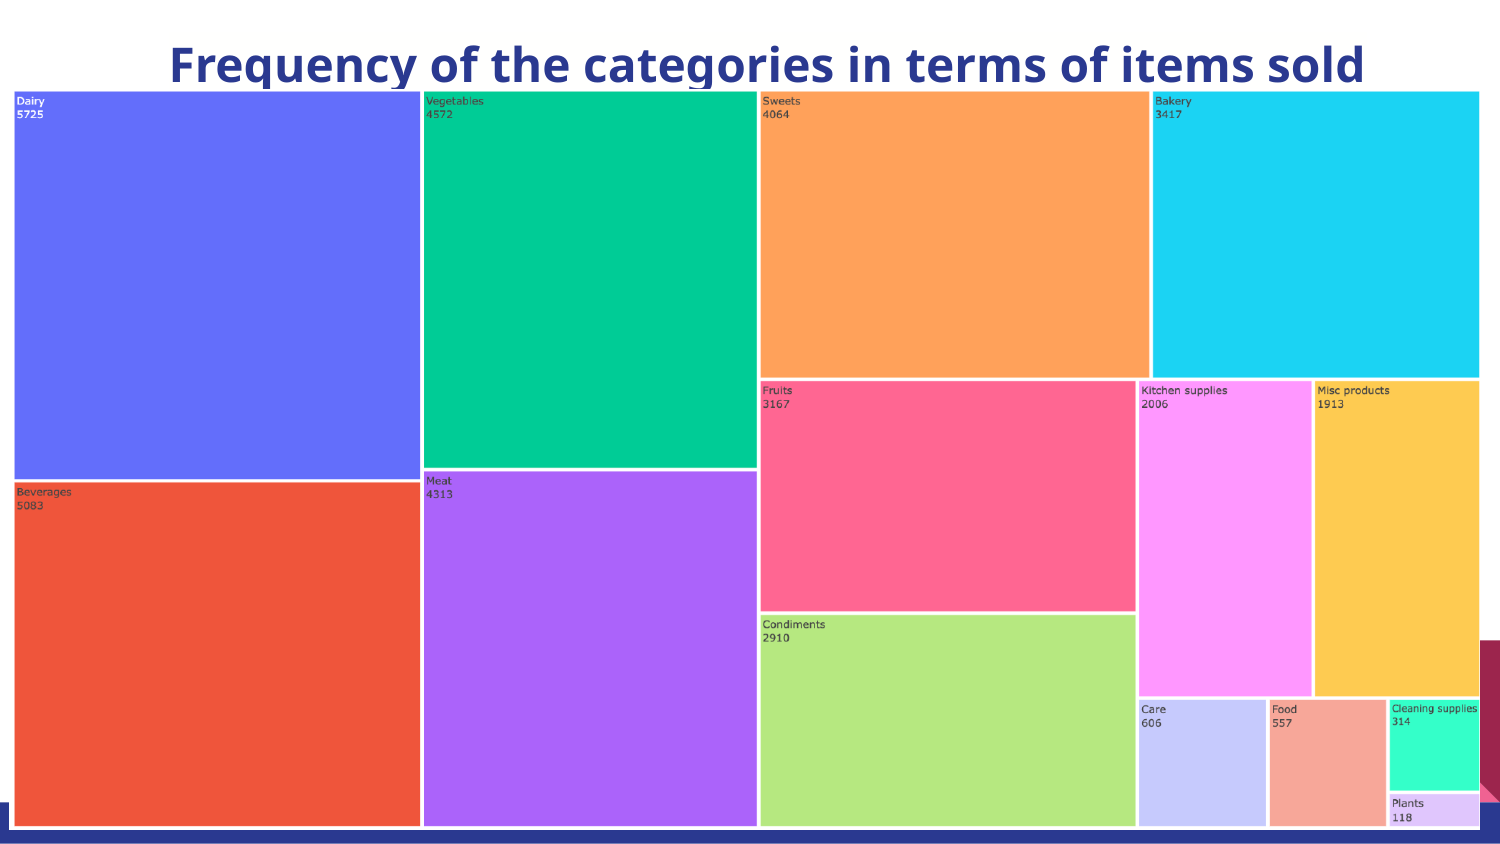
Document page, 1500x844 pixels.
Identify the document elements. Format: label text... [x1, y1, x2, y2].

picture [8, 89, 1480, 830]
text_box Frequency of the categories in terms of items sold [63, 0, 1473, 88]
